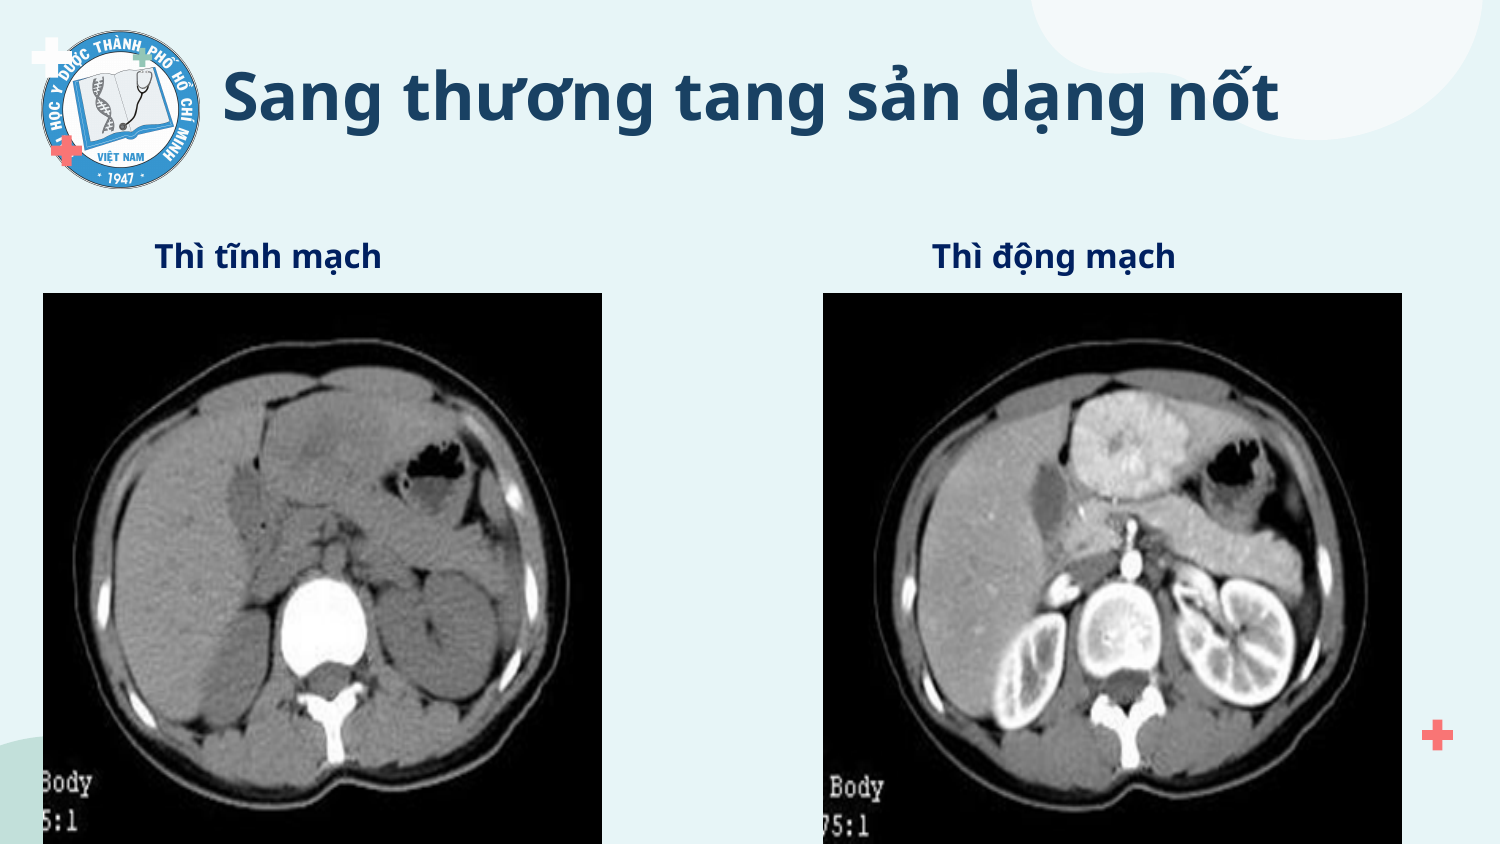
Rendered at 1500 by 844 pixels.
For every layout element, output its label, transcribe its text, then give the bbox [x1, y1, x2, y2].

text_box Thì động mạch [898, 199, 1228, 292]
text_box Thì tĩnh mạch [120, 199, 450, 292]
title Sang thương tang sản dạng nốt [207, 38, 1376, 133]
picture [822, 293, 1402, 844]
picture [43, 293, 603, 844]
picture [41, 30, 200, 189]
